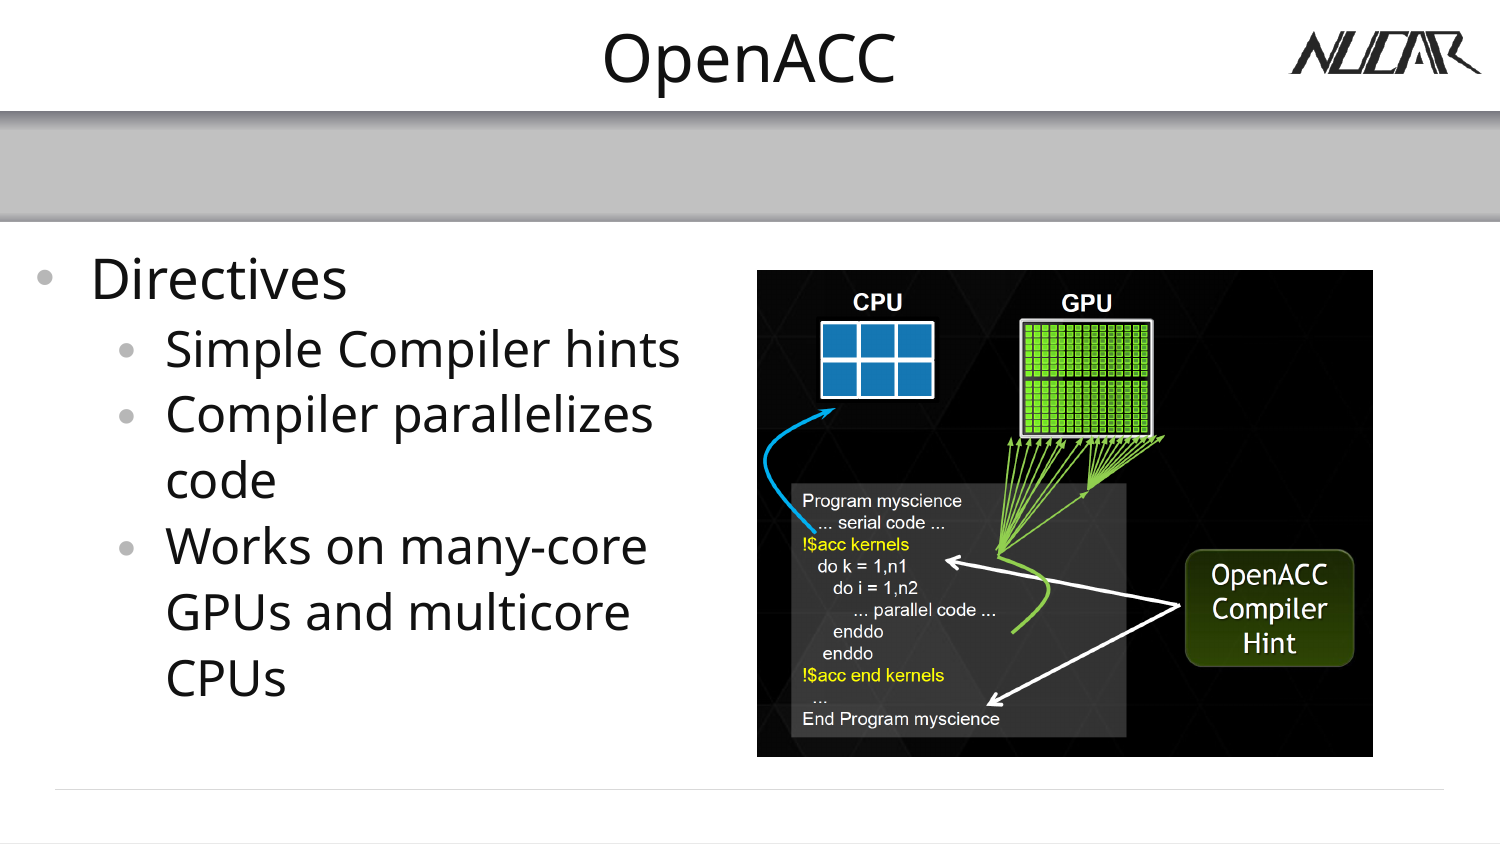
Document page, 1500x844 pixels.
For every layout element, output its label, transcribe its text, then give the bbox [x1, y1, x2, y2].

title OpenACC [97, 0, 1403, 111]
list Directives Simple Compiler hints Compiler parallelizes code Works on many-core GPUs and multicore CPUs [0, 221, 720, 735]
picture [757, 270, 1373, 758]
